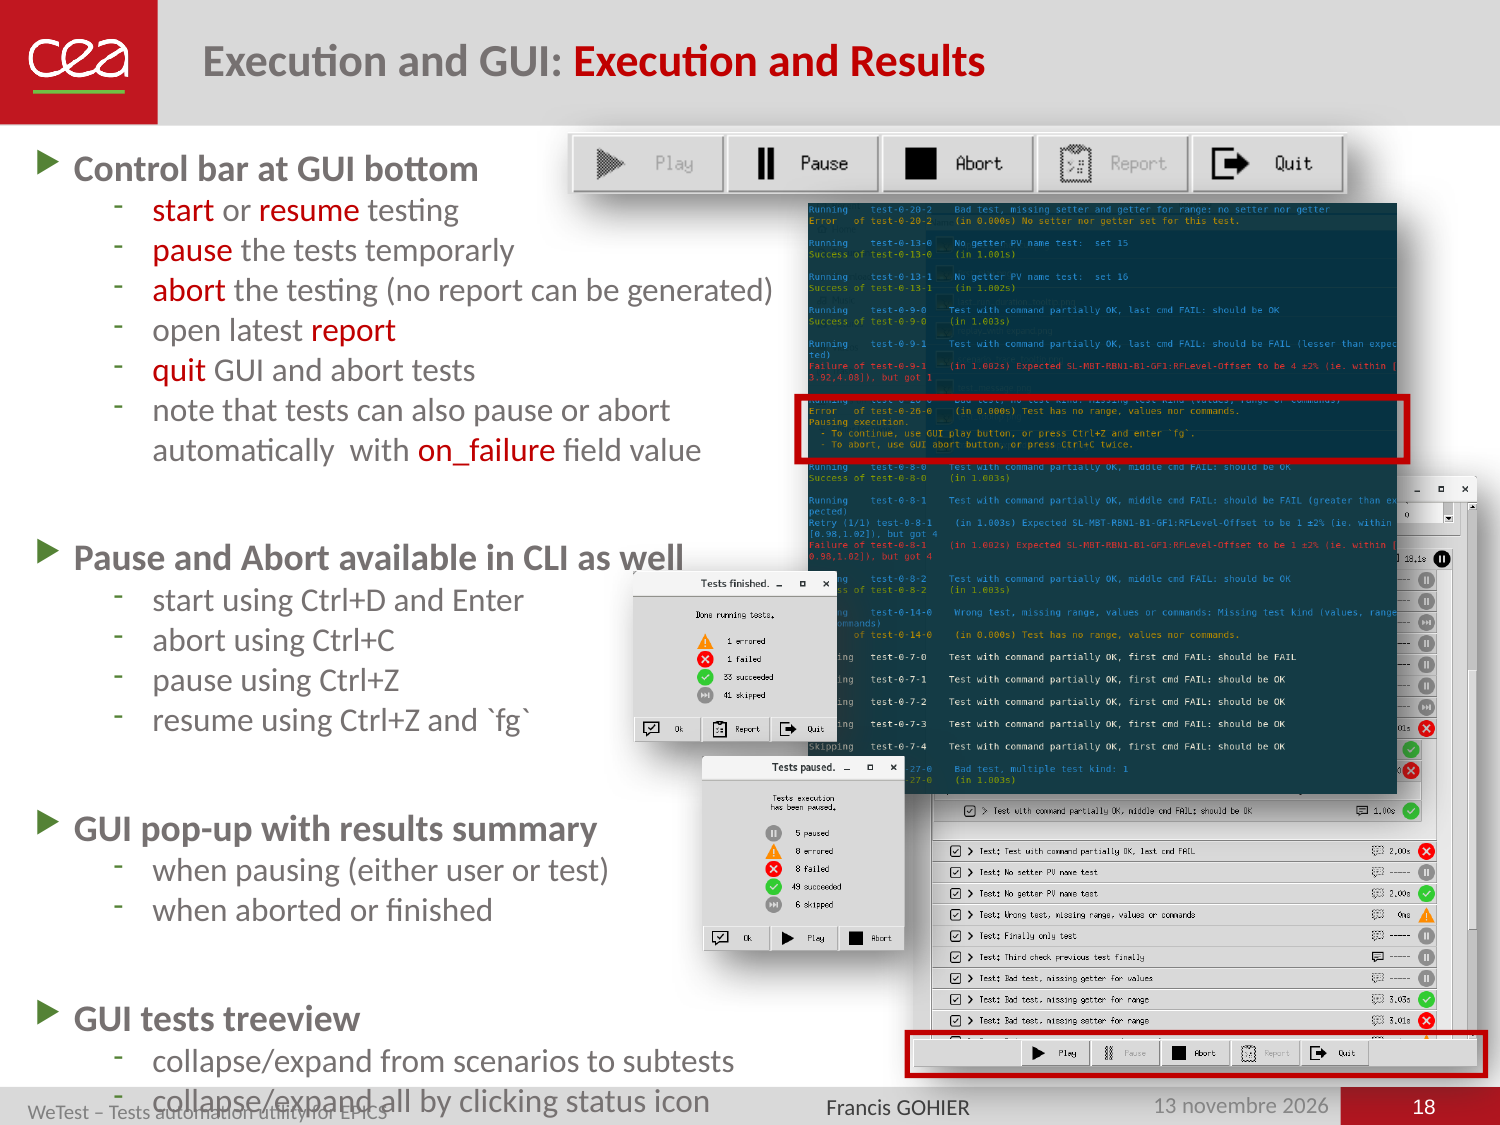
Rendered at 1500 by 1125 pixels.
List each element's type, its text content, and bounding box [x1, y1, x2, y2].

picture [702, 756, 905, 951]
list Control bar at GUI bottom start or resume testing pause the tests temporarly abort the testing (no report can be generated) open latest report quit GUI and abort tests note that tests can also pause or abort automatically with on_failure field value Pause and Abort available in CLI as well start using Ctrl+D and Enter abort using Ctrl+C pause using Ctrl+Z resume using Ctrl+Z and `fg` GUI pop-up with results summary when pausing (either user or test) when aborted or finished GUI tests treeview collapse/expand from scenarios to subtests collapse/expand all by clicking status icon expand subtest to see its failure or error traceback [13, 133, 942, 1104]
picture [27, 36, 129, 94]
slide_number 18 [1372, 1093, 1476, 1119]
picture [633, 571, 837, 742]
picture [567, 132, 1348, 194]
title Execution and GUI: Execution and Results [181, 32, 1432, 94]
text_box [794, 203, 1411, 795]
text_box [904, 476, 1489, 1079]
